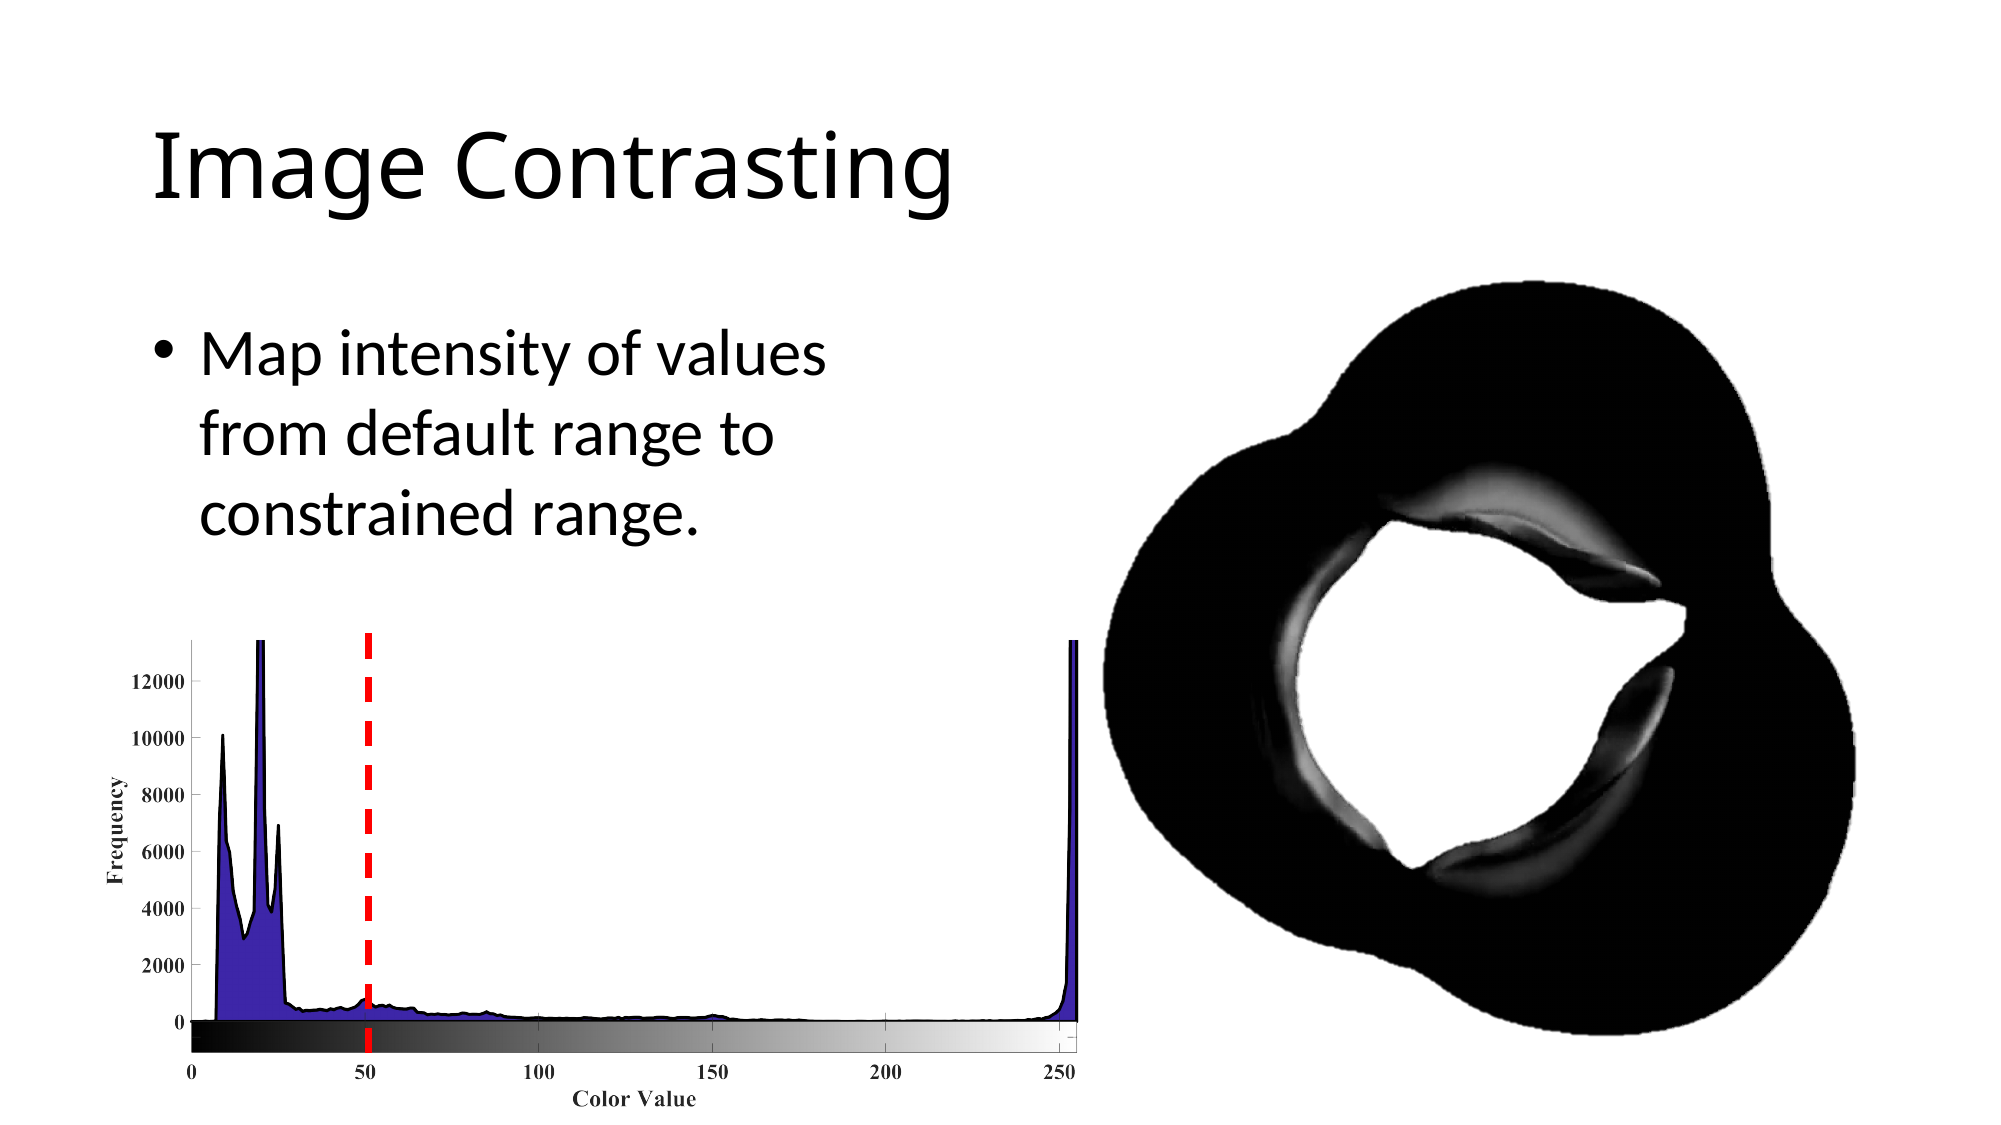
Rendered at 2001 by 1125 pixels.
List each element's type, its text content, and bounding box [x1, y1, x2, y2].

text_box Map intensity of values from default range to constrained range. [137, 301, 902, 556]
picture [94, 637, 1080, 1108]
picture [1097, 277, 1863, 1040]
title Image Contrasting [137, 59, 1863, 278]
